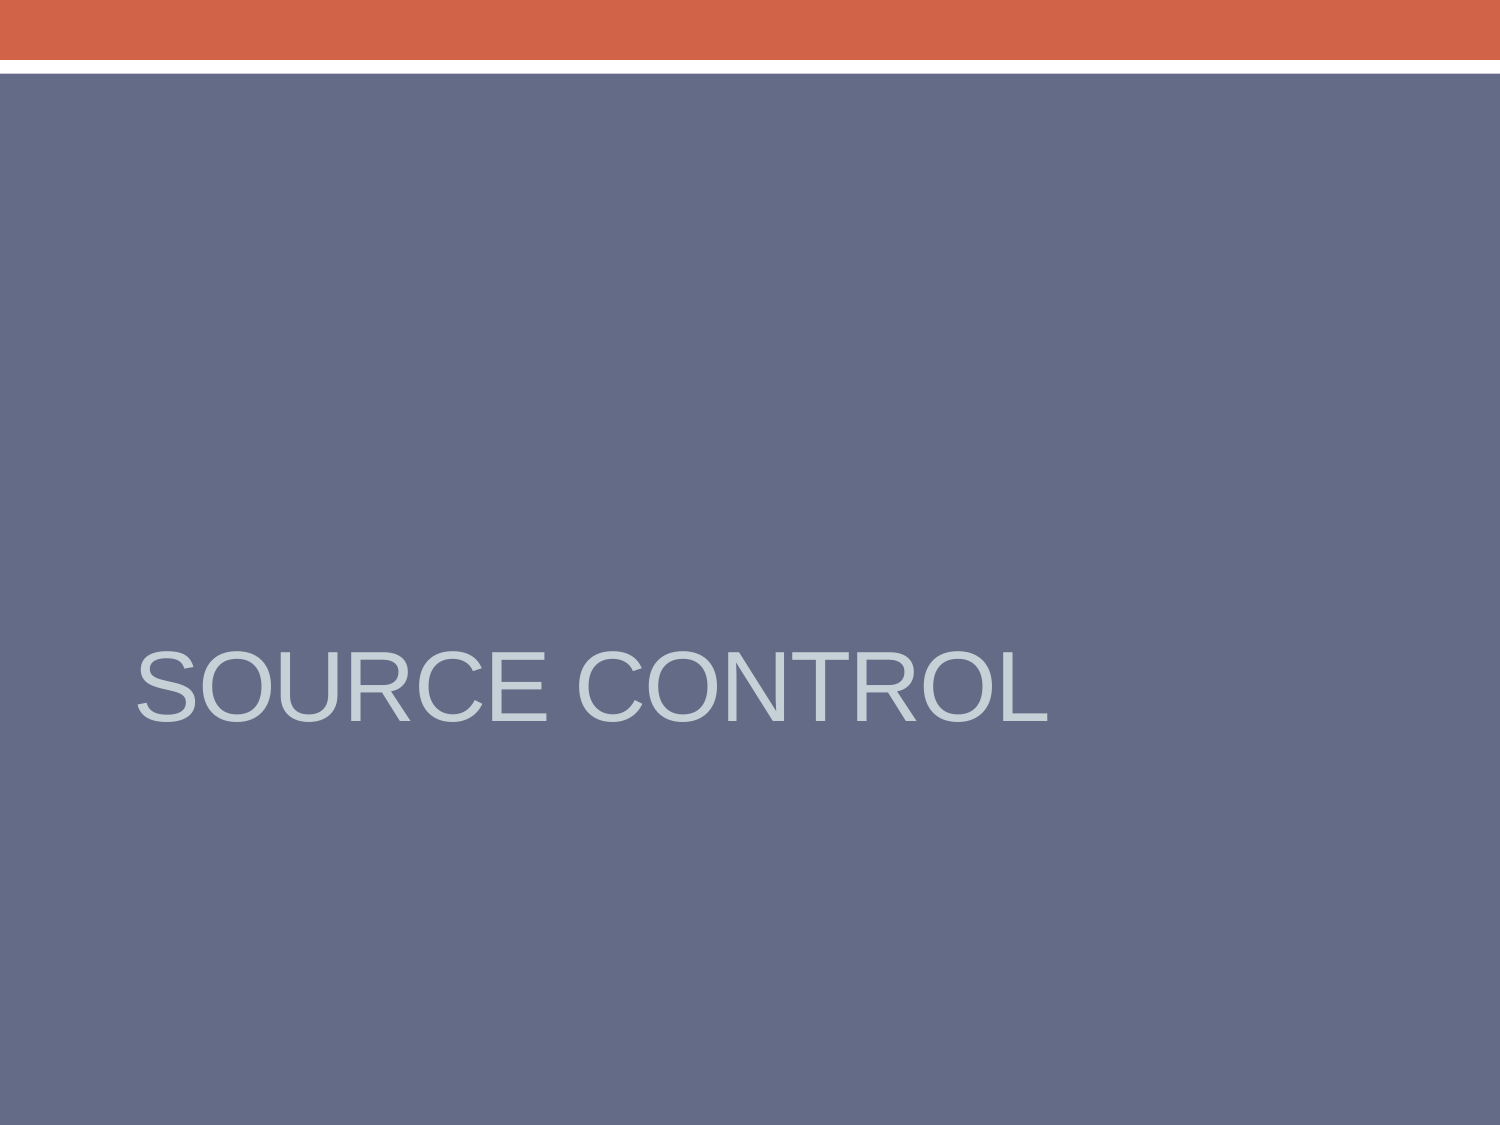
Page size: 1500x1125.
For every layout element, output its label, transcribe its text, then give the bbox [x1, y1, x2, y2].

title Source control [118, 387, 1394, 749]
